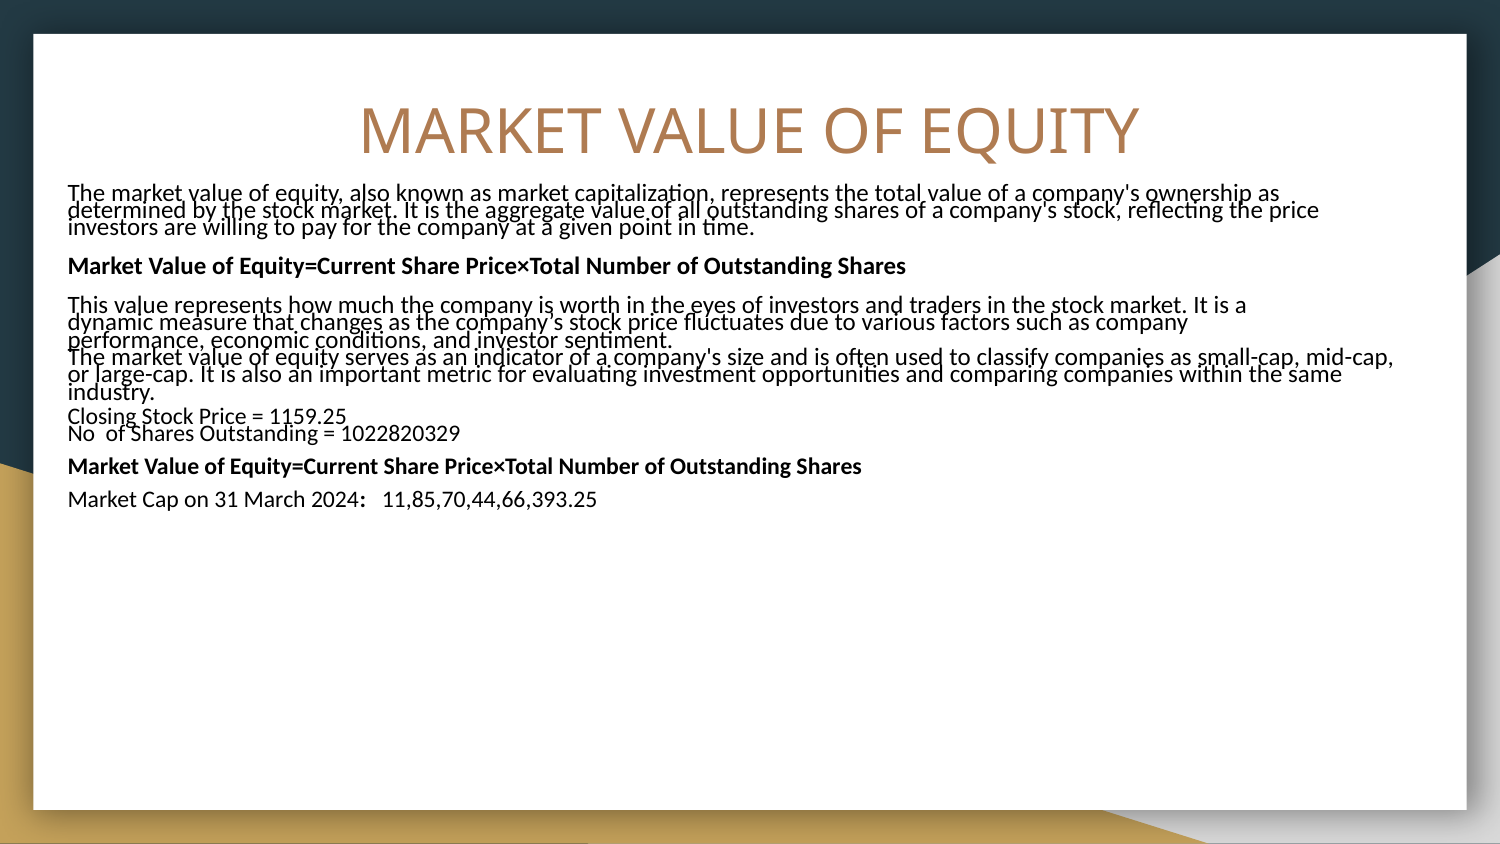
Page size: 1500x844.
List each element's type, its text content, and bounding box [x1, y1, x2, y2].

list The market value of equity, also known as market capitalization, represents the total value of a company's ownership as determined by the stock market. It is the aggregate value of all outstanding shares of a company's stock, reflecting the price investors are willing to pay for the company at a given point in time. Market Value of Equity=Current Share Price×Total Number of Outstanding Shares This value represents how much the company is worth in the eyes of investors and traders in the stock market. It is a dynamic measure that changes as the company’s stock price fluctuates due to various factors such as company performance, economic conditions, and investor sentiment. The market value of equity serves as an indicator of a company's size and is often used to classify companies as small-cap, mid-cap, or large-cap. It is also an important metric for evaluating investment opportunities and comparing companies within the same industry. Closing Stock Price = 1159.25 No of Shares Outstanding = 1022820329 Market Value of Equity=Current Share Price×Total Number of Outstanding Shares Market Cap on 31 March 2024: 11,85,70,44,66,393.25 [50, 172, 1434, 766]
title MARKET VALUE OF EQUITY [134, 75, 1366, 172]
